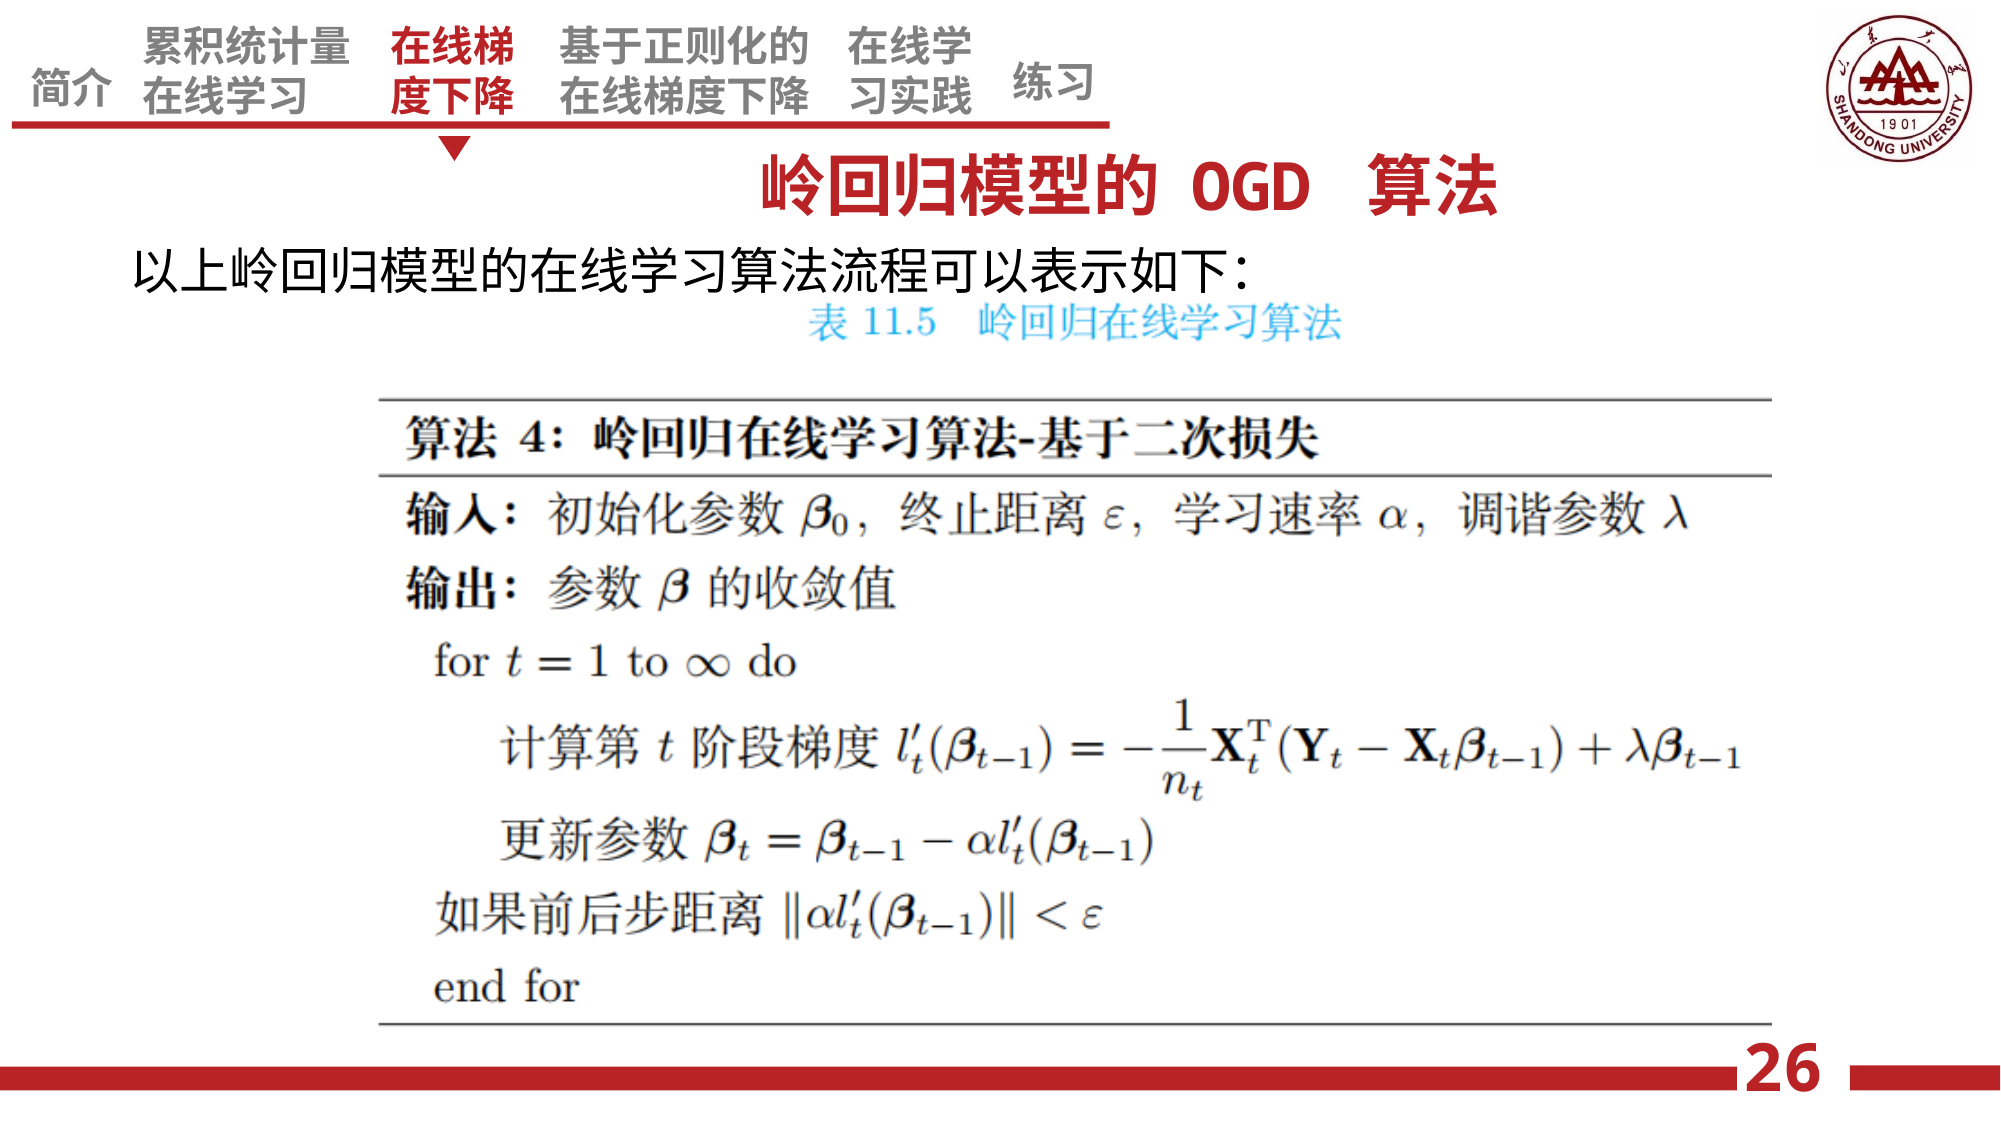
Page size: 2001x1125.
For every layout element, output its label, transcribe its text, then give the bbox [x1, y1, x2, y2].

picture [378, 293, 1772, 1038]
picture [1820, 9, 1977, 167]
text_box 以上岭回归模型的在线学习算法流程可以表示如下： [114, 232, 1481, 307]
text_box 岭回归模型的 OGD 算法 [713, 136, 1516, 232]
